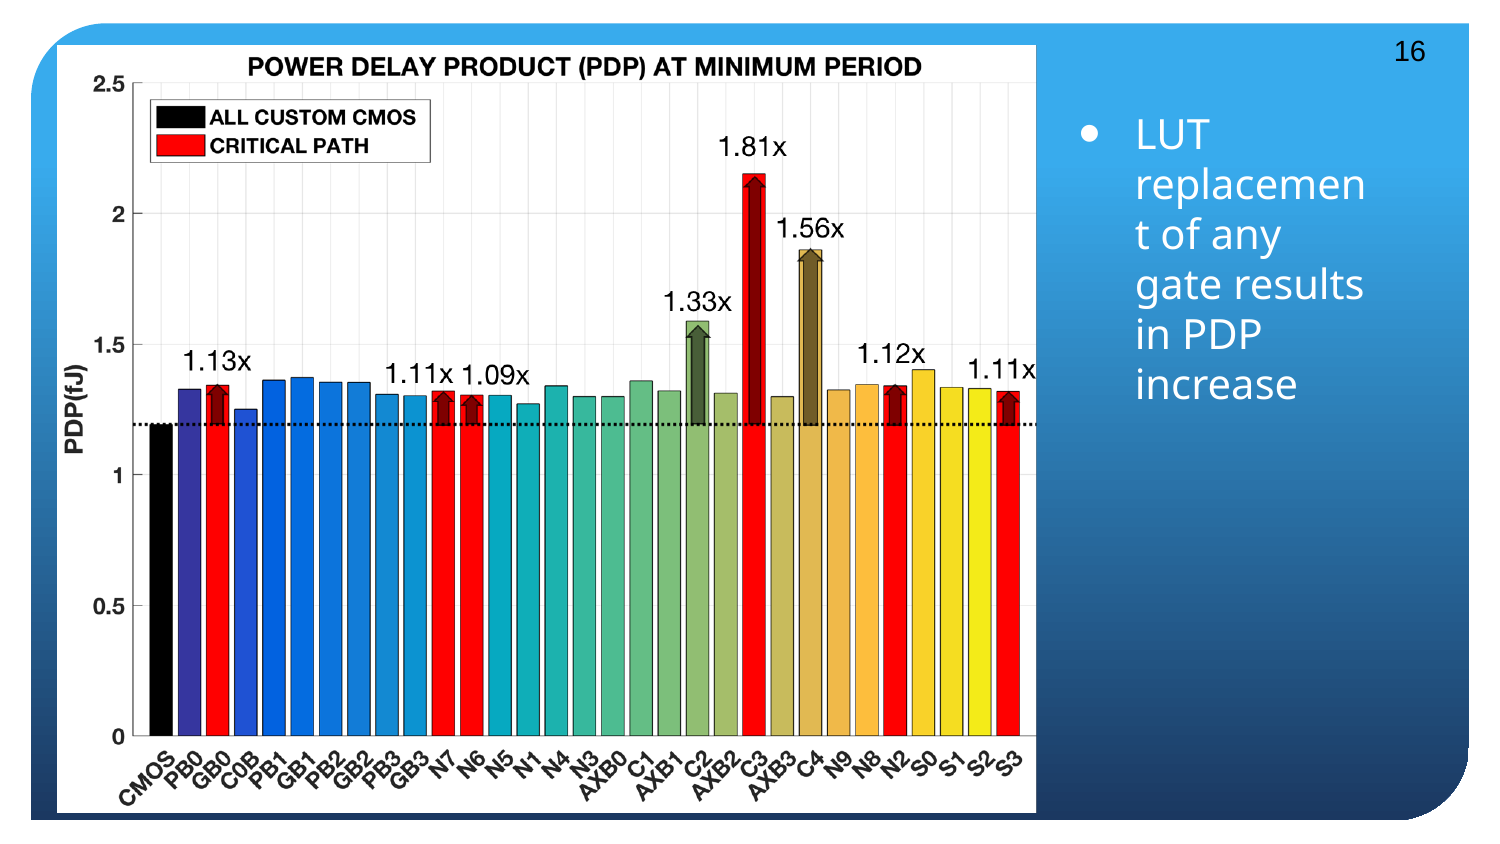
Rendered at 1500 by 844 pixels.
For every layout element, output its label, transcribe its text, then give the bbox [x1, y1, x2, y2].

picture [57, 45, 1054, 813]
list LUT replacement of any gate results in PDP increase [1063, 92, 1392, 163]
slide_number ‹#› [1378, 27, 1460, 72]
